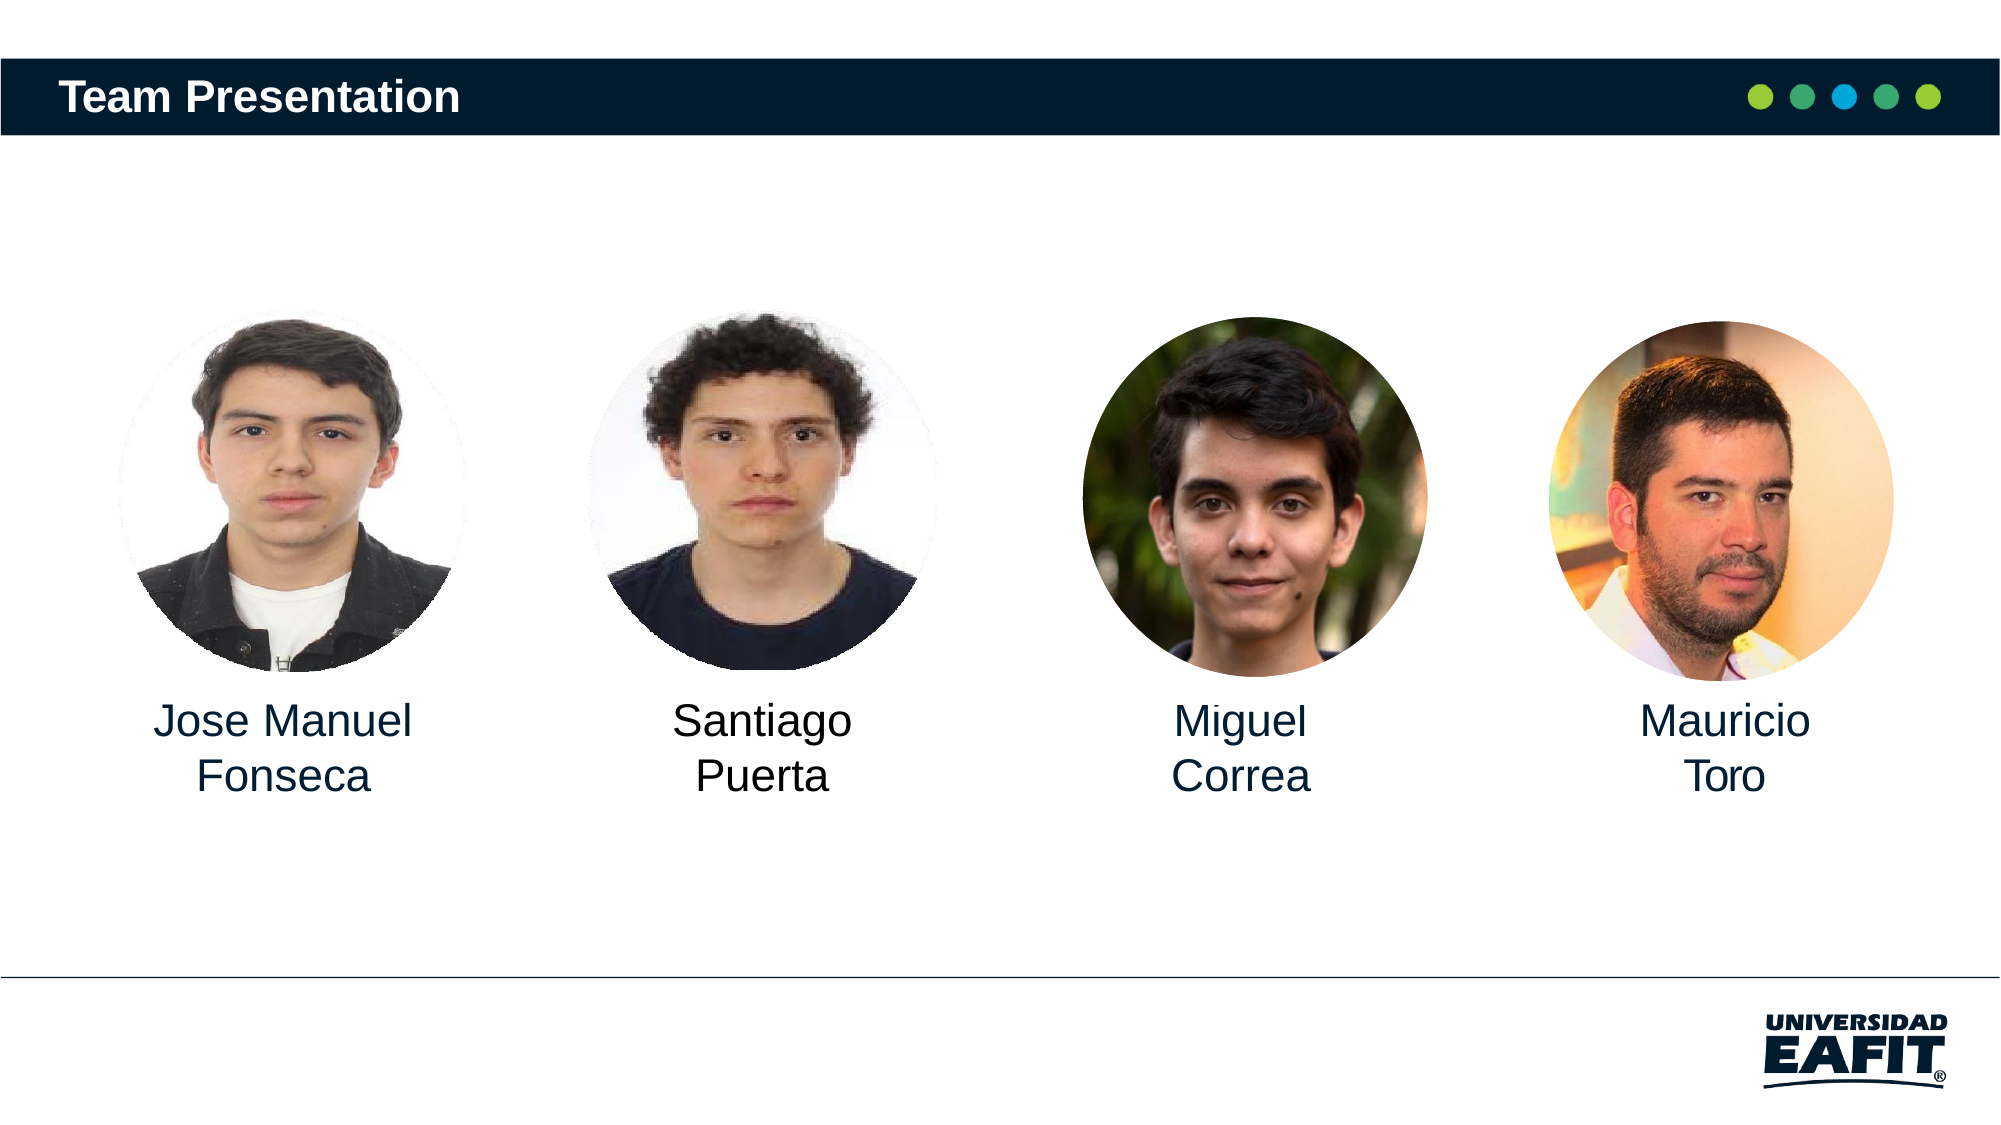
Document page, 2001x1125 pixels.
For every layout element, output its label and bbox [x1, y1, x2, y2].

text_box [0, 0, 2000, 1125]
text_box [117, 269, 1534, 706]
text_box [1484, 269, 1951, 721]
